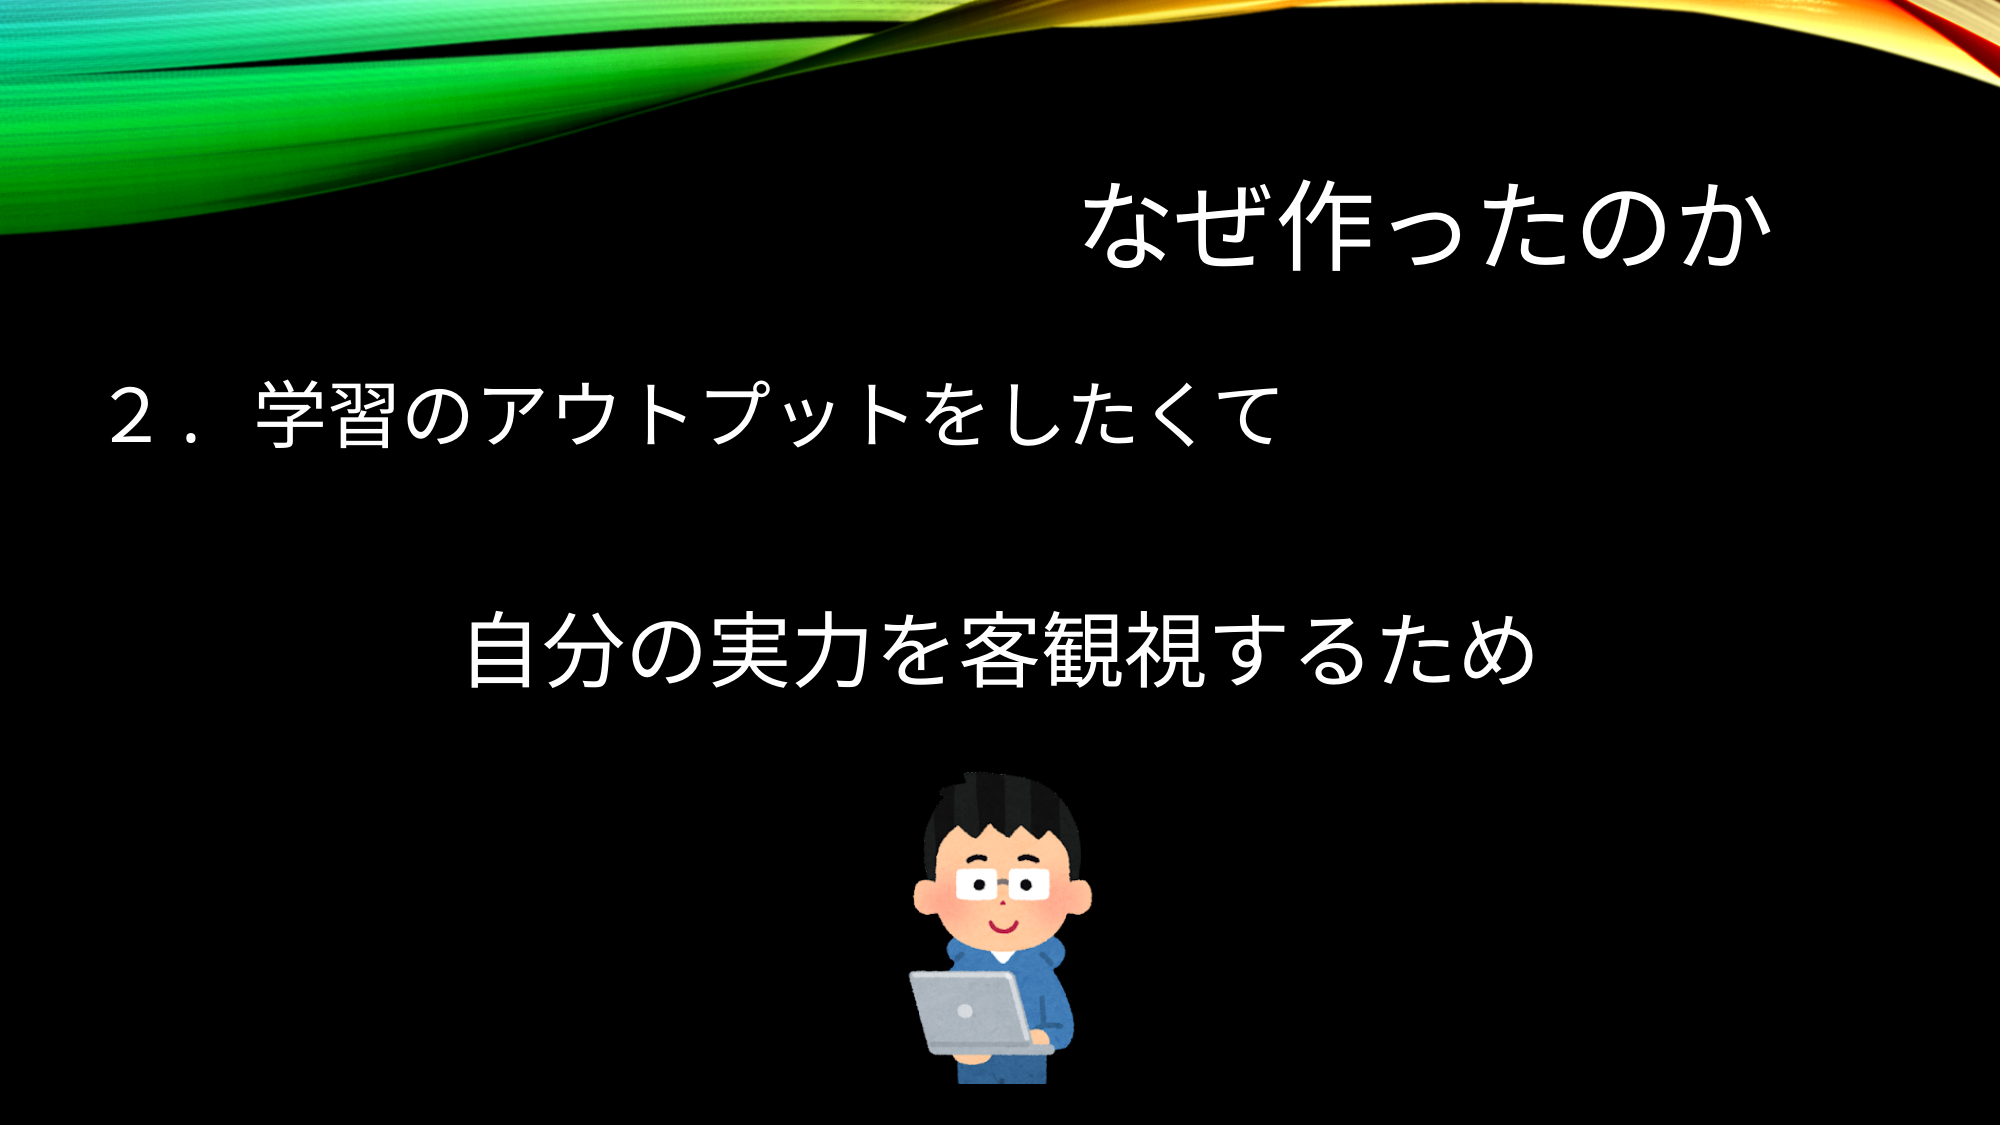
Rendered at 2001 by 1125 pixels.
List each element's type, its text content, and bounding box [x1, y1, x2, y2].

text_box 自分の実力を客観視するため [420, 586, 1580, 723]
picture [866, 748, 1134, 1084]
text_box ２. 学習のアウトプットをしたくて [79, 337, 1426, 500]
picture [0, 0, 2000, 237]
text_box なぜ作ったのか [986, 125, 1864, 338]
